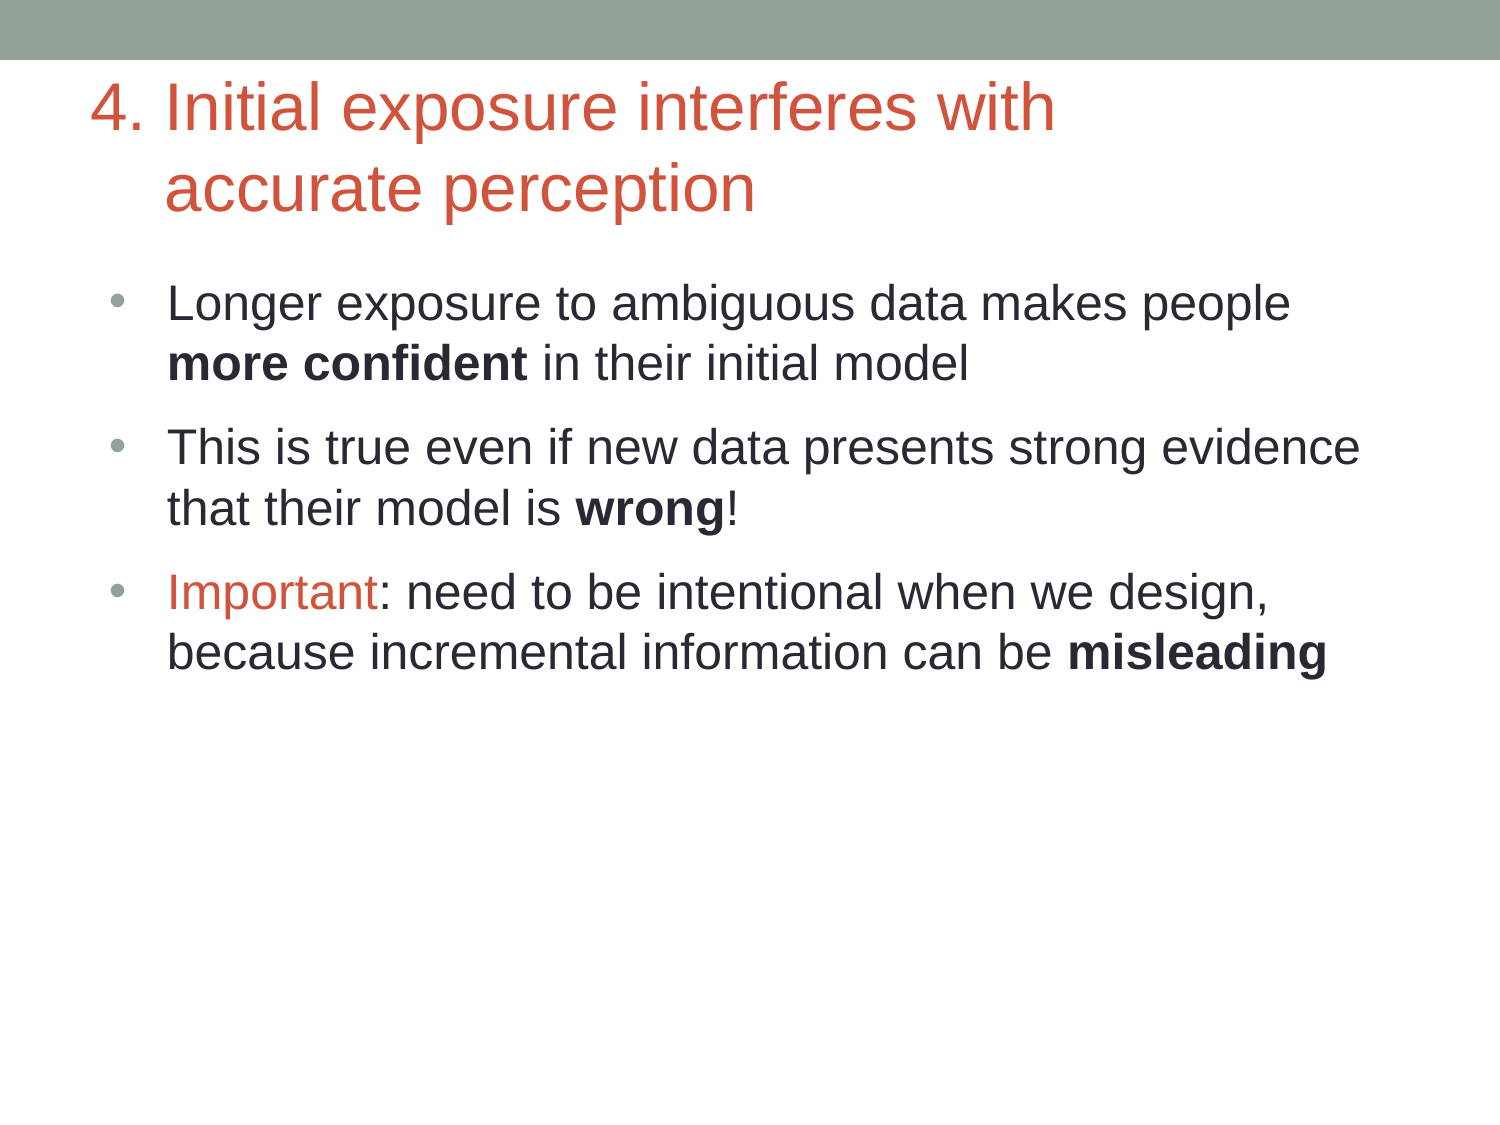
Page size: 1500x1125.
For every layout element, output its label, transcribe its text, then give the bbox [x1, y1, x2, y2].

title 4. Initial exposure interferes with accurate perception [75, 62, 1425, 225]
list Longer exposure to ambiguous data makes people more confident in their initial model This is true even if new data presents strong evidence that their model is wrong! Important: need to be intentional when we design, because incremental information can be misleading [75, 262, 1425, 1063]
